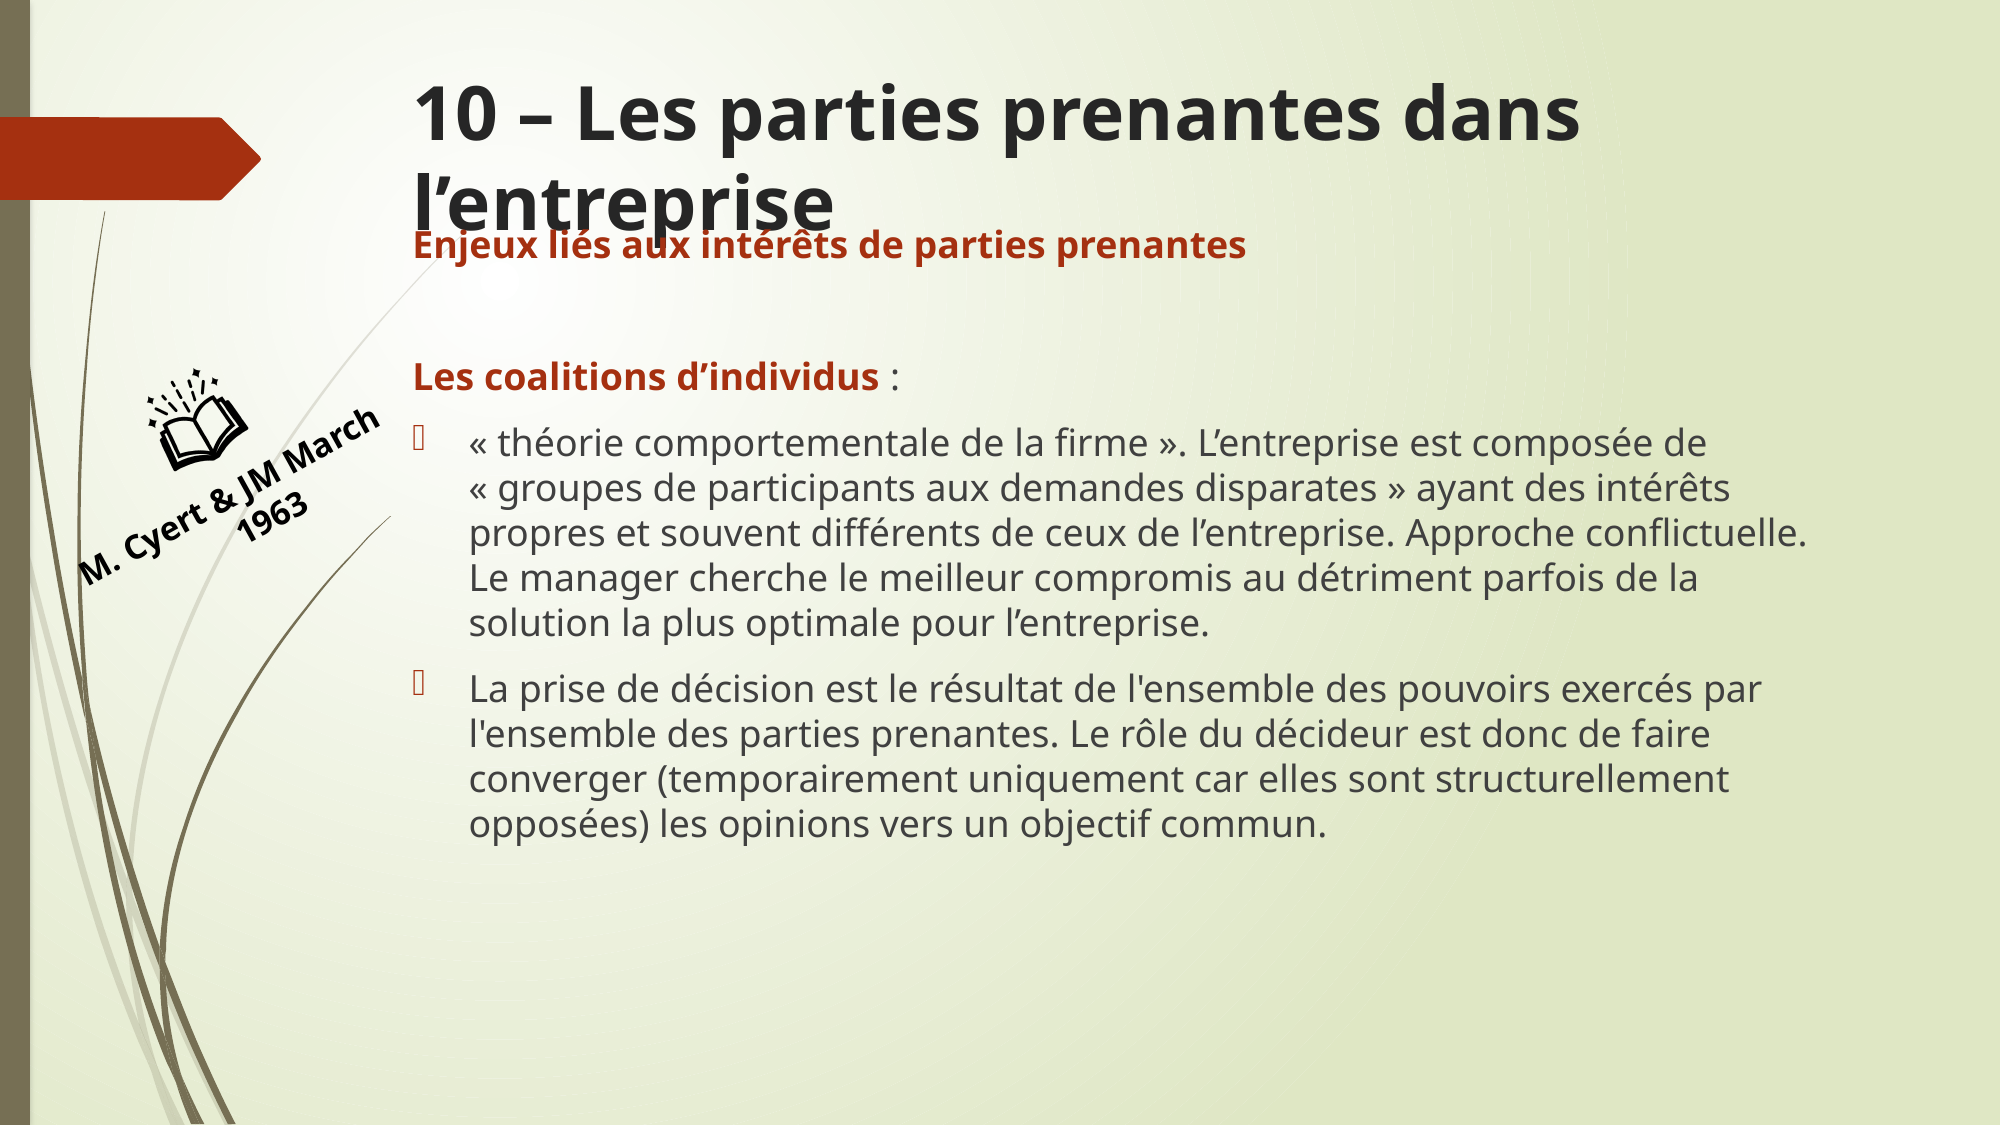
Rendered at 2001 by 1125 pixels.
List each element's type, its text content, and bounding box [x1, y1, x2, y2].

title 10 – Les parties prenantes dans l’entreprise [397, 58, 2000, 269]
text_box M. Cyert & JM March 1963 [55, 356, 488, 677]
picture [130, 356, 258, 483]
list Enjeux liés aux intérêts de parties prenantes Les coalitions d’individus : « théorie comportementale de la firme ». L’entreprise est composée de « groupes de participants aux demandes disparates » ayant des intérêts propres et souvent différents de ceux de l’entreprise. Approche conflictuelle. Le manager cherche le meilleur compromis au détriment parfois de la solution la plus optimale pour l’entreprise. La prise de décision est le résultat de l'ensemble des pouvoirs exercés par l'ensemble des parties prenantes. Le rôle du décideur est donc de faire converger (temporairement uniquement car elles sont structurellement opposées) les opinions vers un objectif commun. [397, 213, 1860, 1099]
